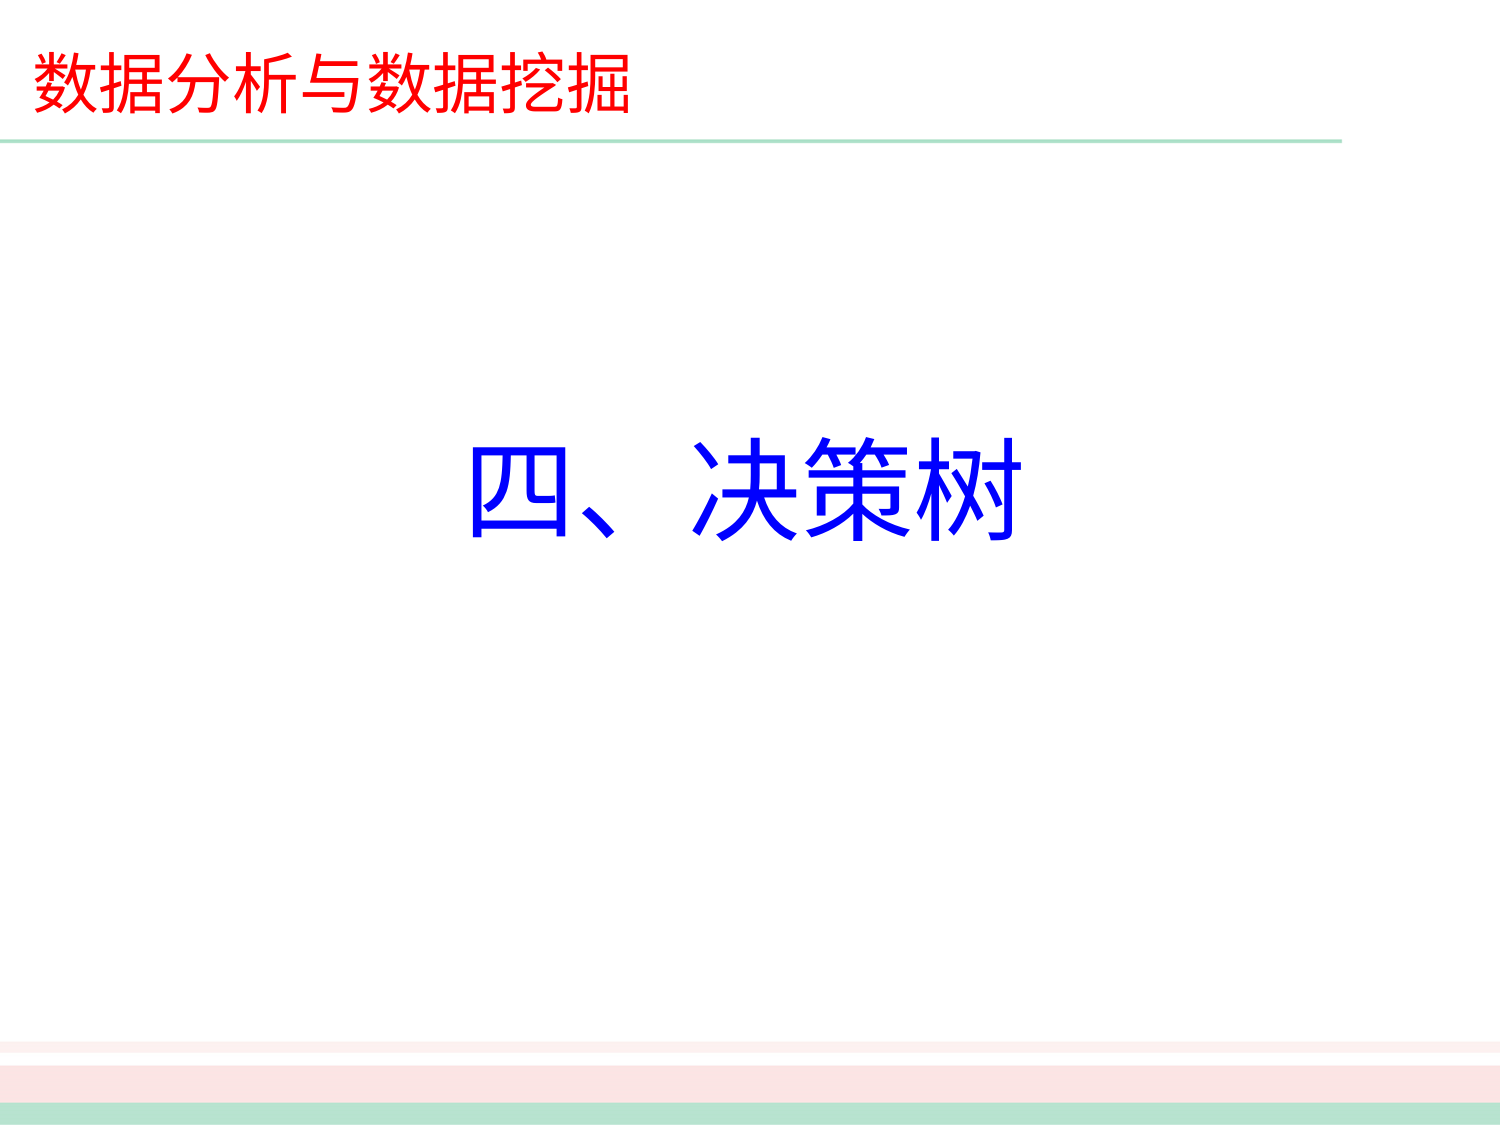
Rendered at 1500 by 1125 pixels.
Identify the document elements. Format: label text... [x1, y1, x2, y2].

title 数据分析与数据挖掘 [30, 42, 1470, 231]
picture [0, 0, 1500, 1125]
text_box 四、决策树 [461, 420, 1029, 556]
